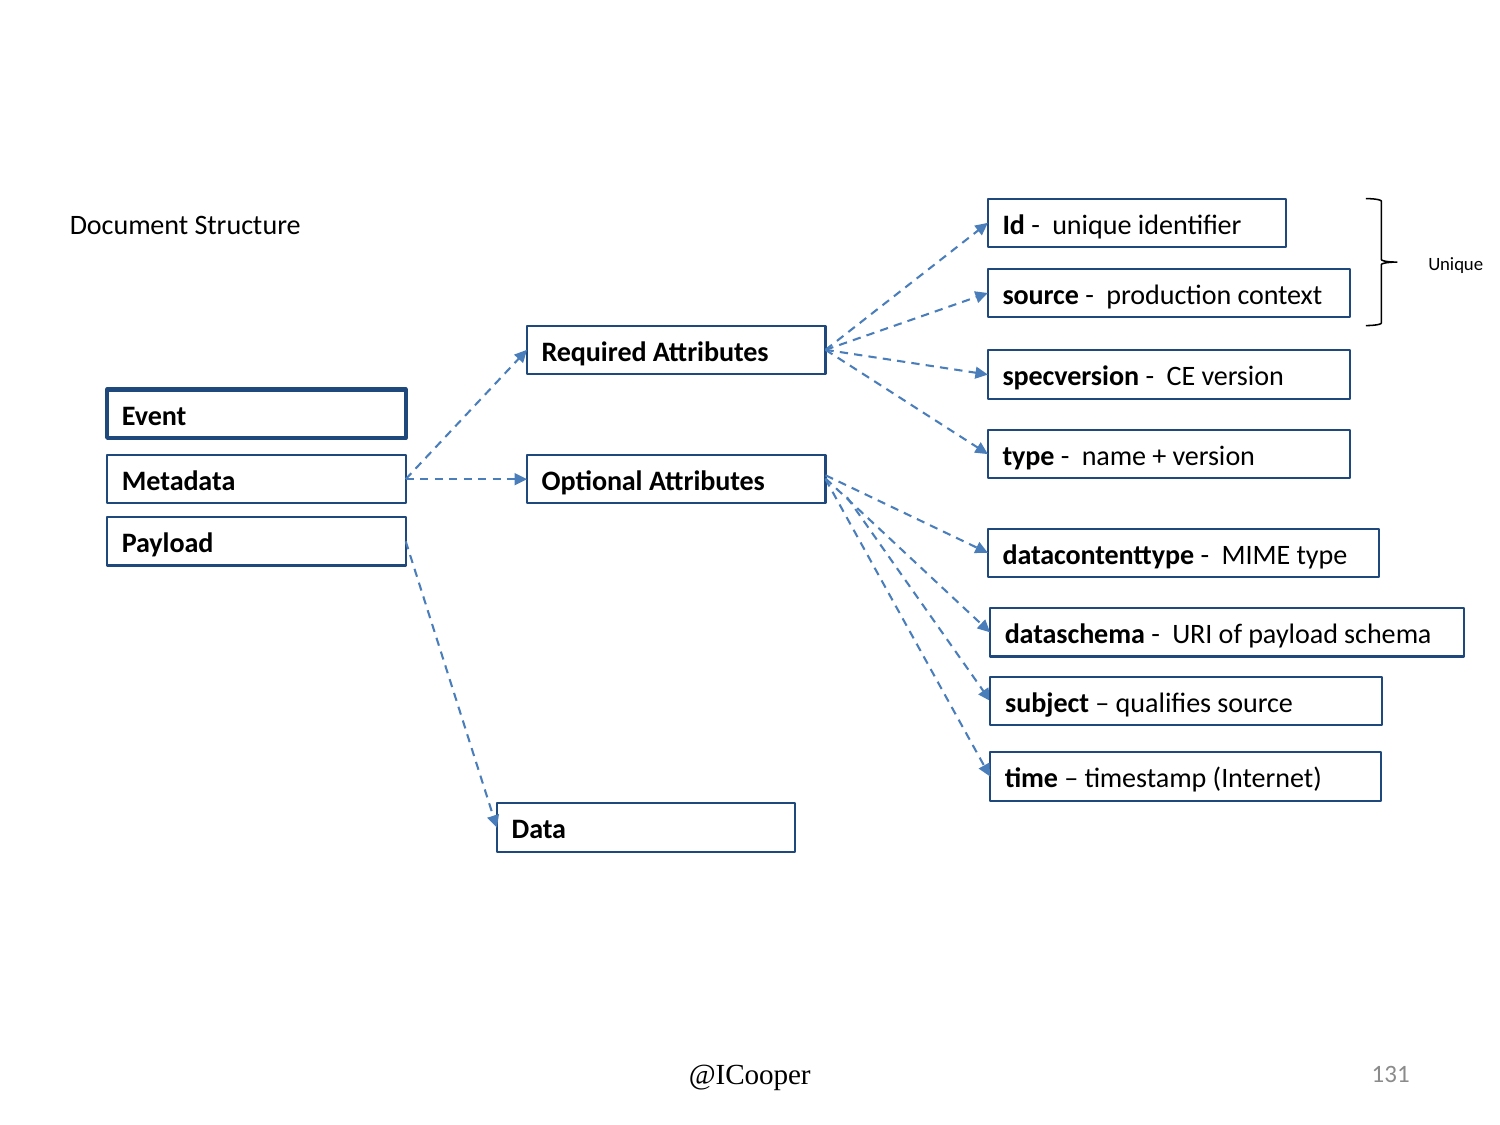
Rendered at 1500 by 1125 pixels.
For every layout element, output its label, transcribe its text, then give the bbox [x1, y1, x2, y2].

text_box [405, 541, 498, 829]
text_box Data [496, 803, 796, 852]
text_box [825, 479, 991, 777]
text_box Optional Attributes [526, 454, 826, 504]
text_box datacontenttype - MIME type [997, 528, 1379, 578]
text_box [1365, 197, 1398, 327]
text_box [825, 222, 989, 293]
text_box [825, 293, 989, 348]
text_box Metadata [107, 454, 406, 504]
text_box Payload [107, 517, 406, 566]
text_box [825, 349, 989, 455]
text_box specversion - CE version [993, 350, 1350, 399]
text_box Unique [1413, 244, 1500, 282]
text_box Document Structure [58, 195, 847, 252]
text_box Id - unique identifier [987, 198, 1287, 248]
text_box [405, 349, 528, 479]
slide_number 131 [1074, 1042, 1425, 1103]
text_box dataschema - URI of payload schema [996, 608, 1464, 657]
text_box subject – qualifies source [996, 676, 1382, 726]
text_box Required Attributes [526, 325, 819, 375]
text_box source - production context [993, 268, 1350, 318]
text_box Event [107, 389, 400, 438]
footer @ICooper [512, 1042, 988, 1103]
text_box type - name + version [987, 429, 1350, 479]
text_box time – timestamp (Internet) [990, 752, 1382, 801]
